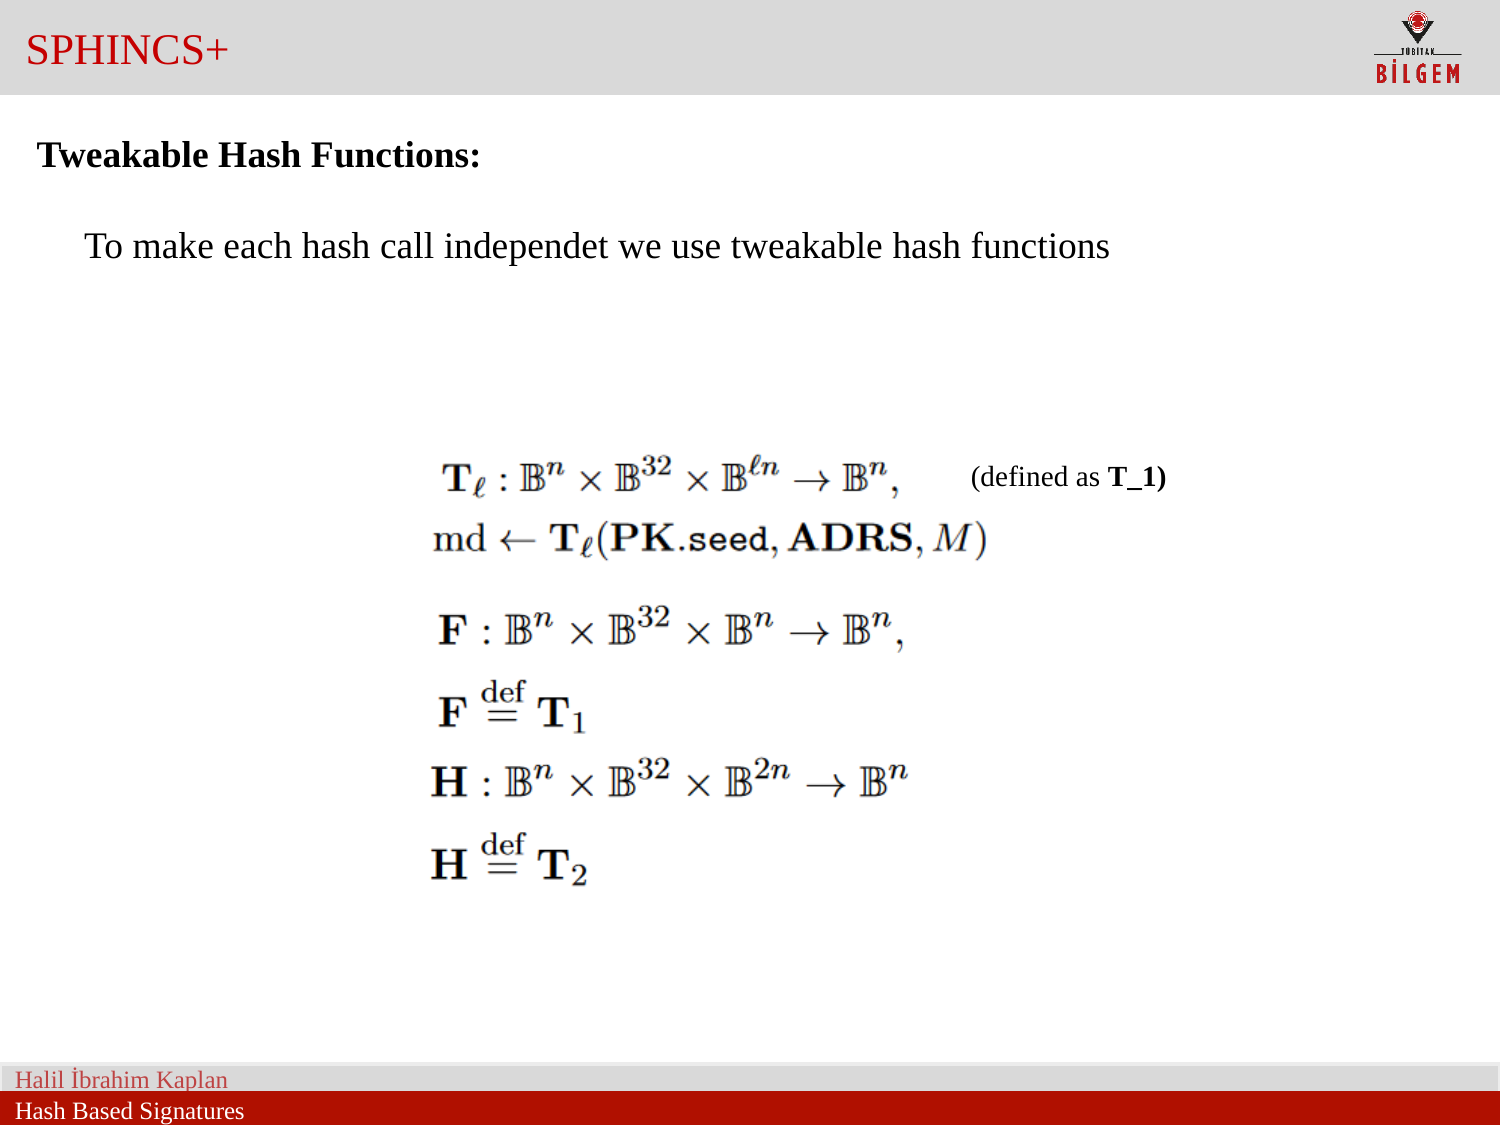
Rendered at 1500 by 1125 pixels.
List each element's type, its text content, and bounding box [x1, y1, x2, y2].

text_box Tweakable Hash Functions: [21, 123, 502, 183]
text_box Hash Based Signatures [0, 1091, 1500, 1125]
text_box (defined as T_1) [1016, 450, 1200, 500]
text_box Halil İbrahim Kaplan [0, 1062, 1500, 1091]
picture [407, 436, 1013, 584]
text_box To make each hash call independet we use tweakable hash functions [69, 213, 1368, 273]
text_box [0, 0, 1500, 98]
picture [406, 595, 936, 908]
